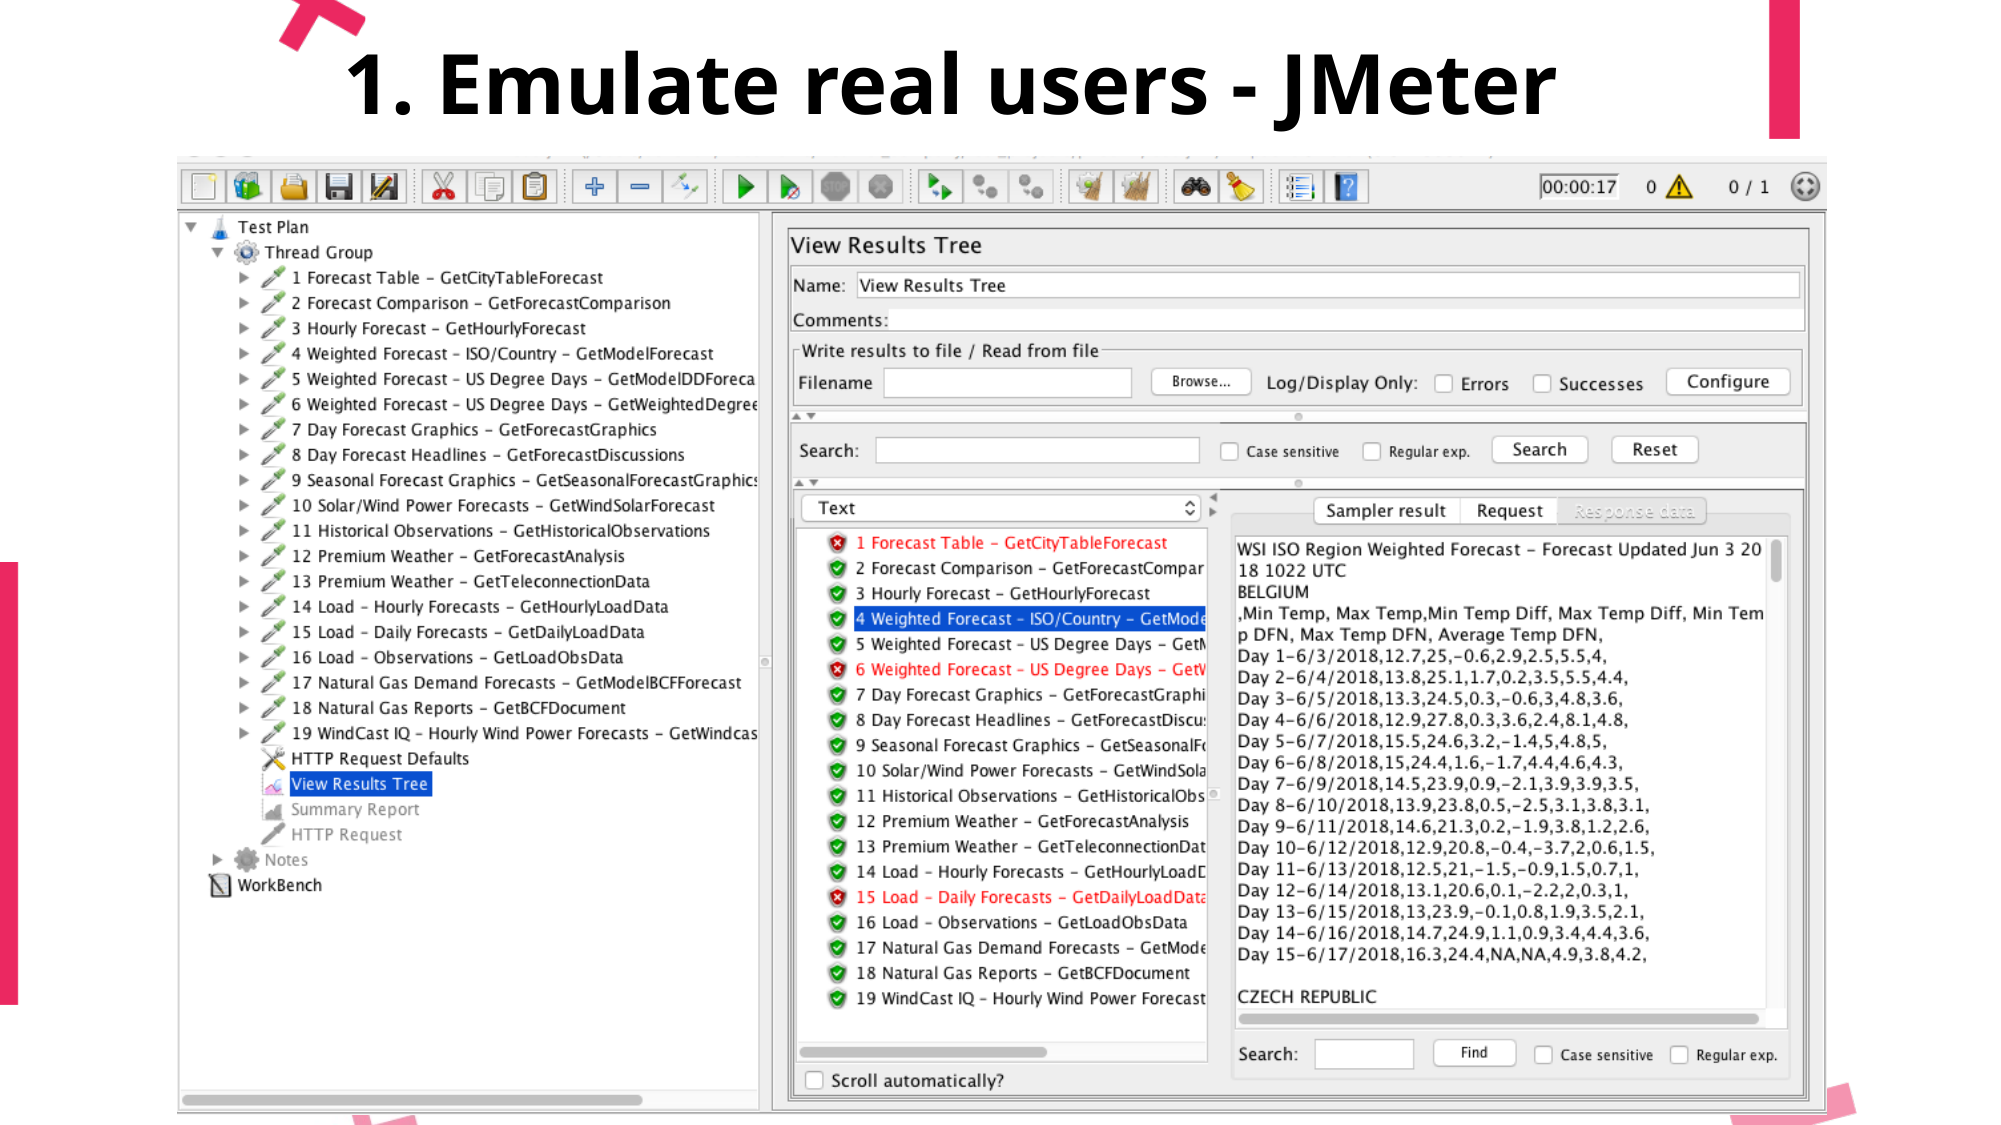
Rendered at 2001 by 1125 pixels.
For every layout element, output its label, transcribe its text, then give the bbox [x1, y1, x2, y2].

picture [176, 156, 1857, 1125]
picture [0, 562, 19, 1005]
text_box 1. Emulate real users - JMeter [134, 36, 1768, 139]
picture [263, 0, 366, 52]
picture [1768, 0, 1800, 139]
